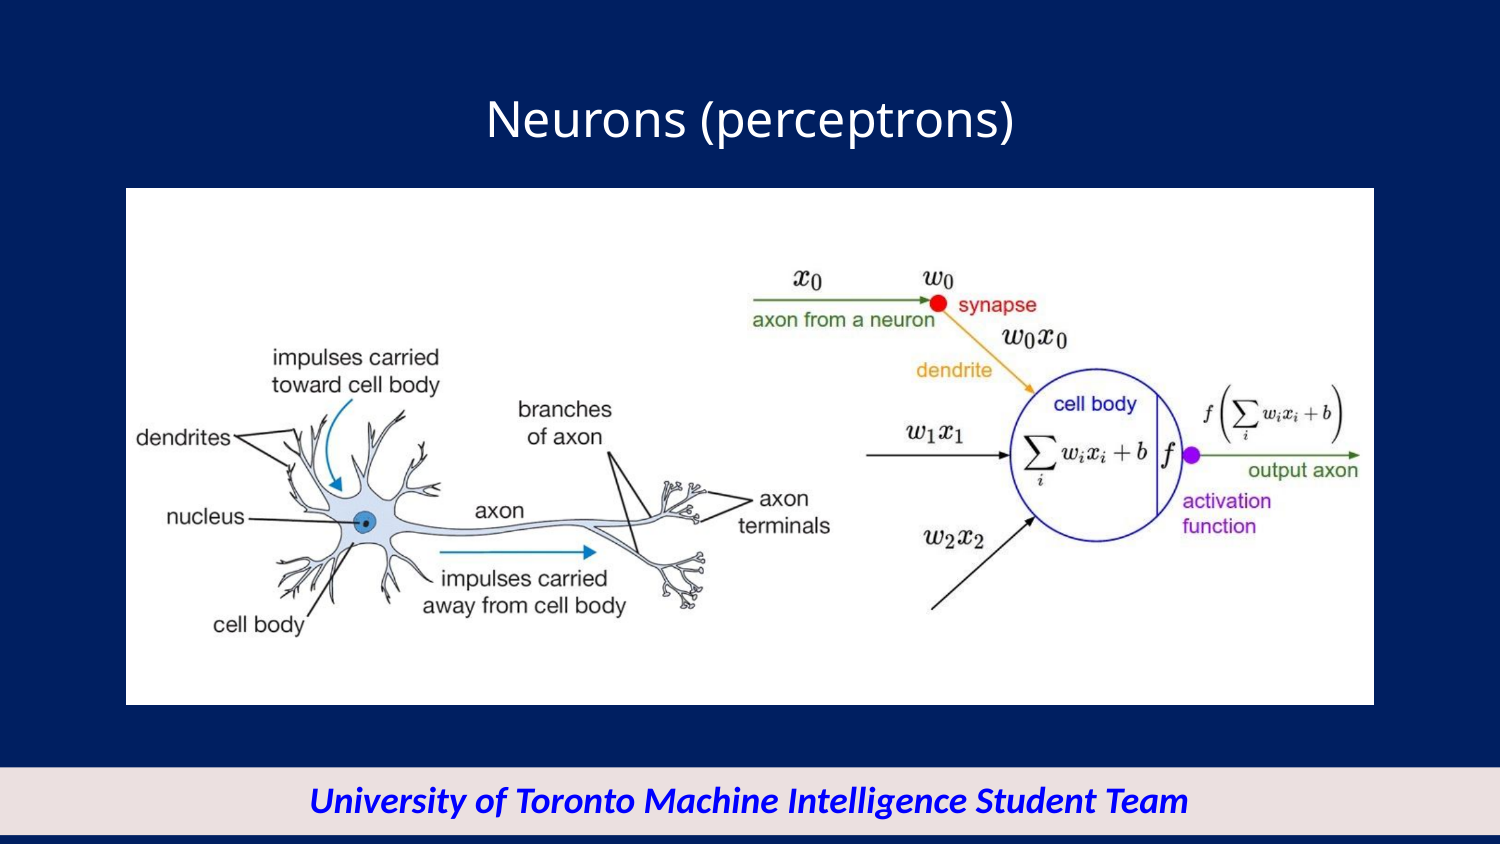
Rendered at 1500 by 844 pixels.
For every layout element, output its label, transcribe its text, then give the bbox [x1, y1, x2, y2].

picture [126, 188, 1374, 706]
list [51, 189, 1449, 750]
title Neurons (perceptrons) [51, 72, 1449, 167]
